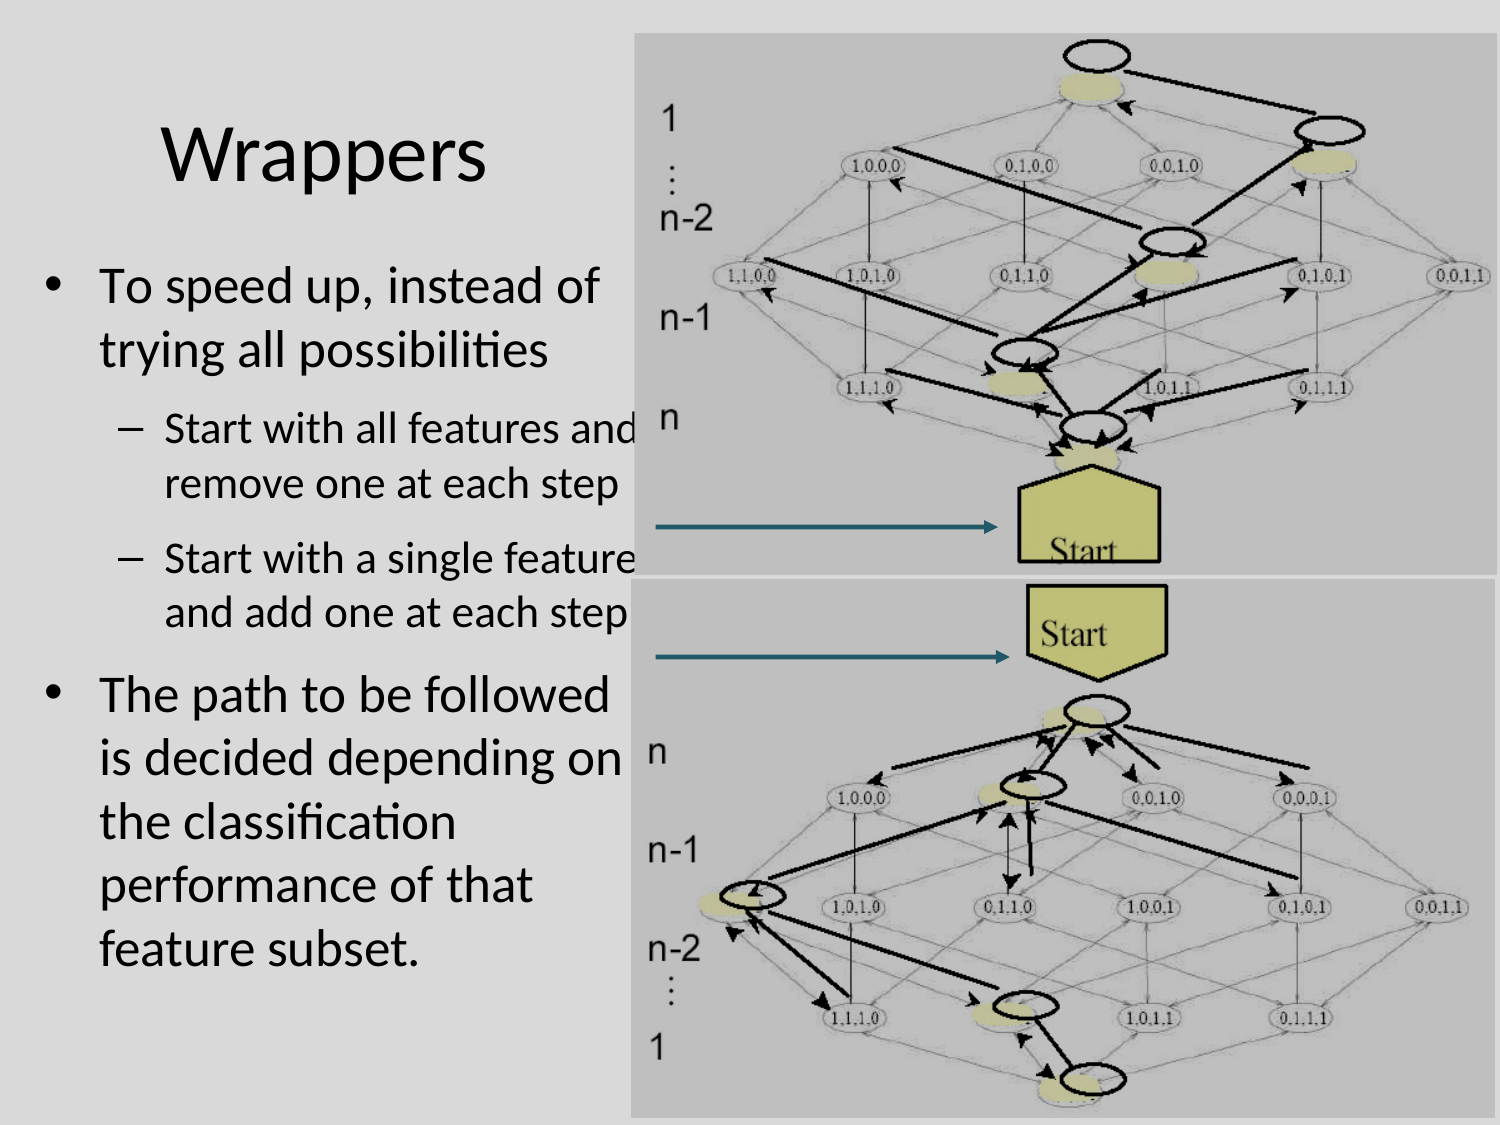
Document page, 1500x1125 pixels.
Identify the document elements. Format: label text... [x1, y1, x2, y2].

list To speed up, instead of trying all possibilities Start with all features and remove one at each step Start with a single feature and add one at each step The path to be followed is decided depending on the classification performance of that feature subset. [29, 243, 628, 1106]
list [631, 580, 1495, 1118]
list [634, 33, 1498, 575]
title Wrappers [29, 54, 620, 243]
